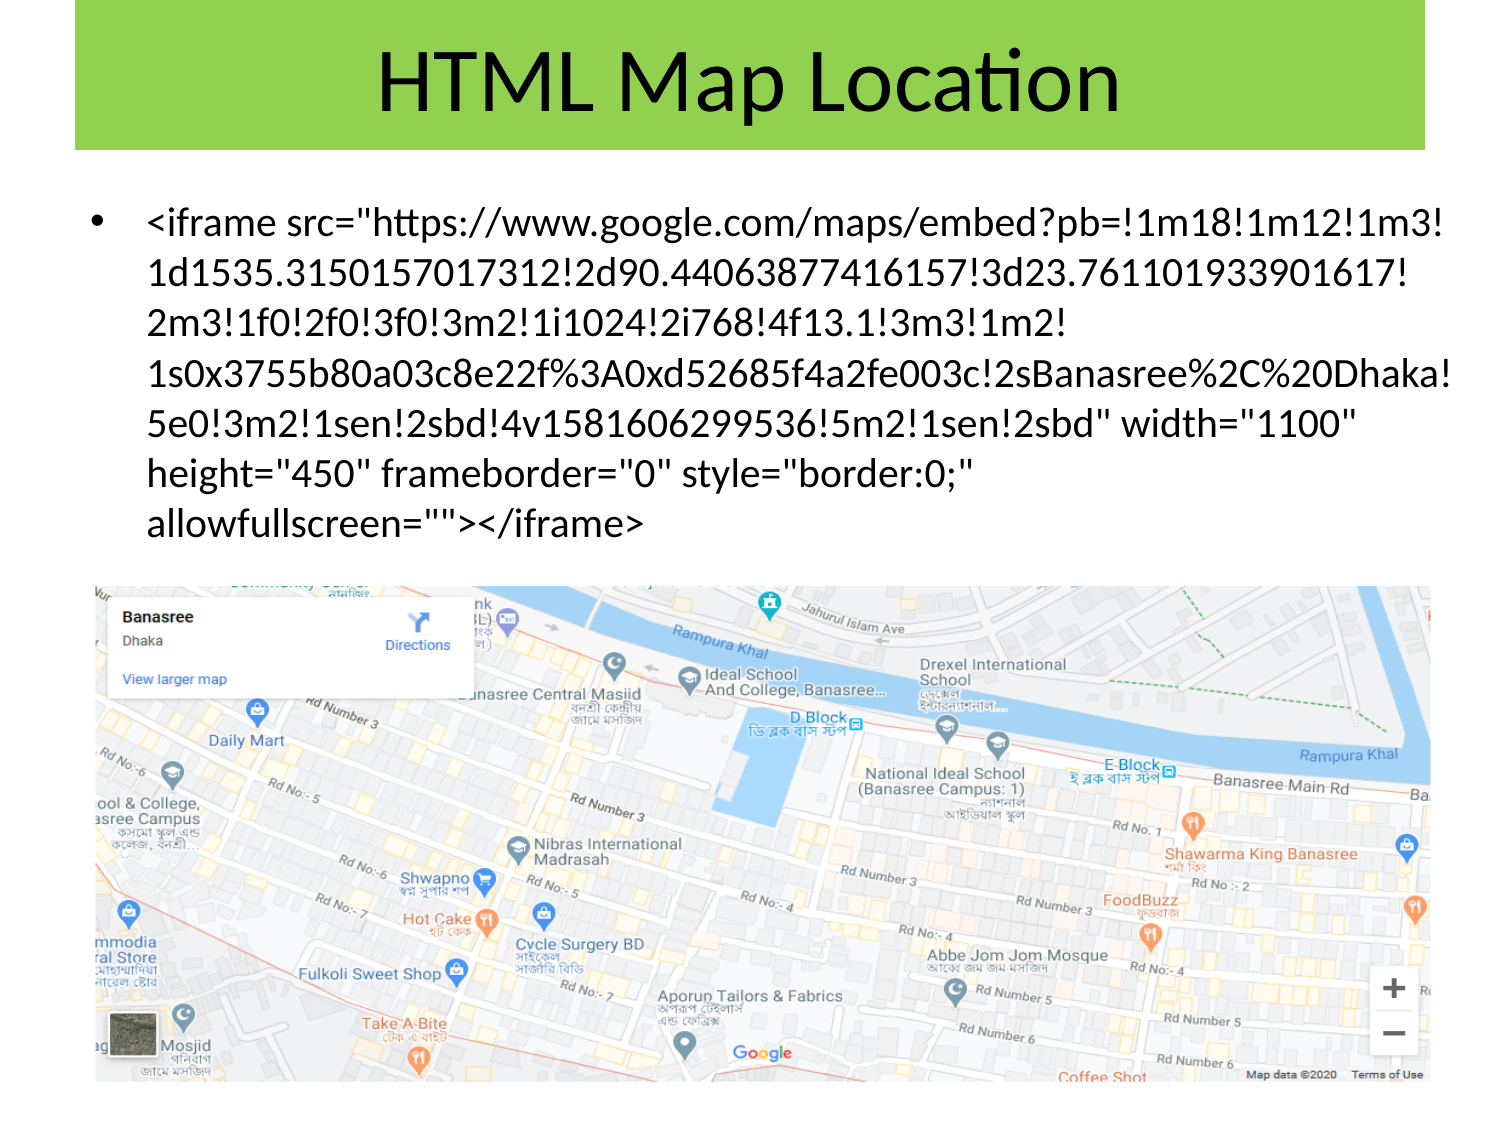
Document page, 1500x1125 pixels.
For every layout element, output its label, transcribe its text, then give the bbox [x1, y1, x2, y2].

list <iframe src="https://www.google.com/maps/embed?pb=!1m18!1m12!1m3!1d1535.3150157017312!2d90.44063877416157!3d23.761101933901617!2m3!1f0!2f0!3f0!3m2!1i1024!2i768!4f13.1!3m3!1m2!1s0x3755b80a03c8e22f%3A0xd52685f4a2fe003c!2sBanasree%2C%20Dhaka!5e0!3m2!1sen!2sbd!4v1581606299536!5m2!1sen!2sbd" width="1100" height="450" frameborder="0" style="border:0;" allowfullscreen=""></iframe> [75, 187, 1475, 575]
picture [74, 574, 1438, 1095]
title HTML Map Location [75, 0, 1425, 150]
